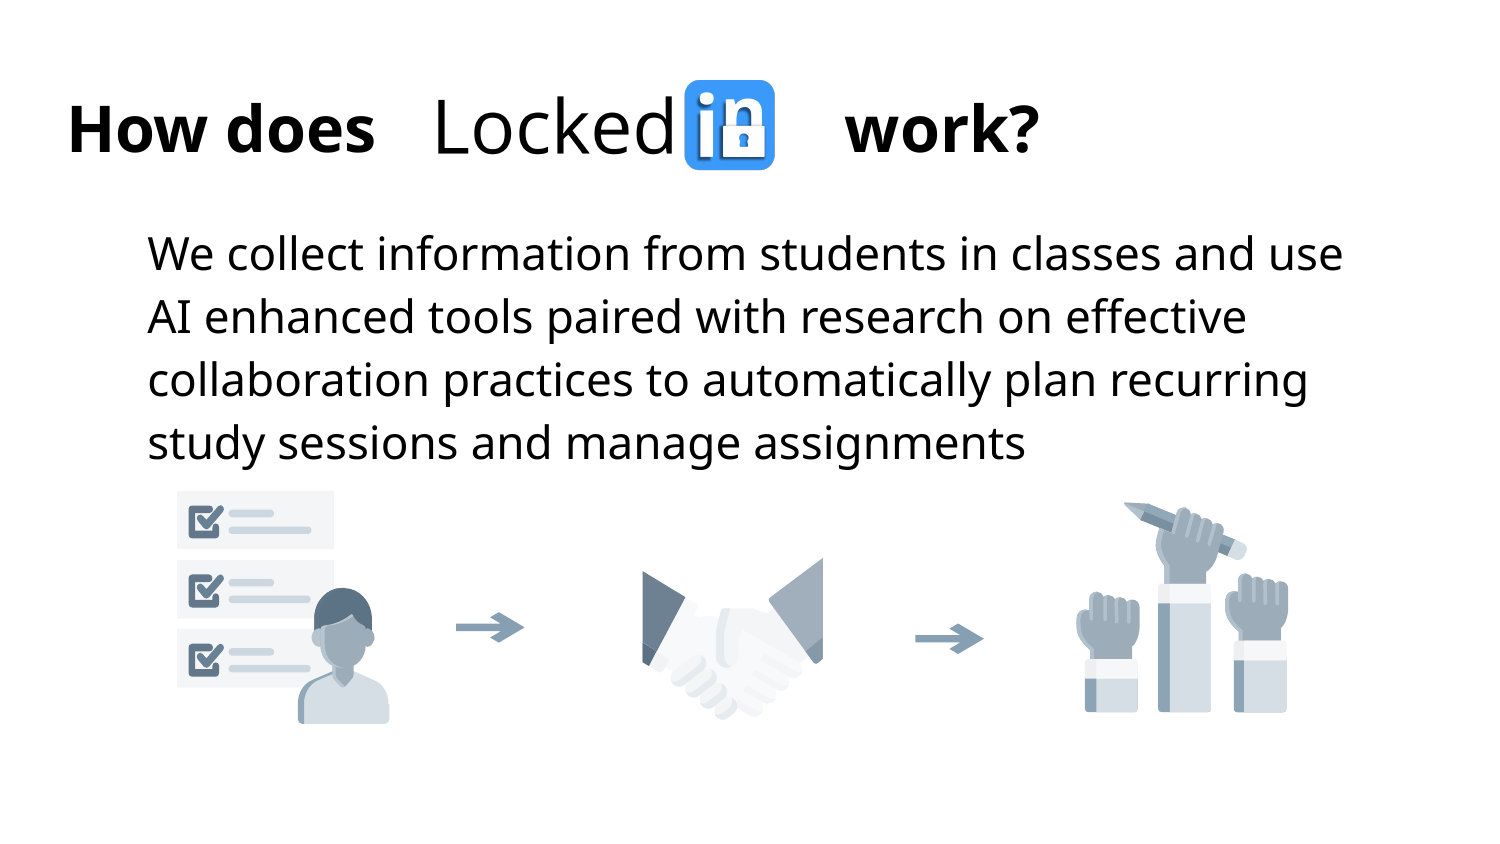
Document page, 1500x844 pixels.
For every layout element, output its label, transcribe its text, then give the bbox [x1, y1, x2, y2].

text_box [642, 557, 824, 720]
subtitle We collect information from students in classes and use AI enhanced tools paired with research on effective collaboration practices to automatically plan recurring study sessions and manage assignments [132, 201, 1368, 468]
title How does work? [51, 72, 1449, 167]
picture [433, 76, 777, 172]
text_box [915, 623, 984, 654]
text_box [176, 490, 390, 725]
text_box [456, 612, 525, 643]
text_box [1075, 502, 1289, 713]
